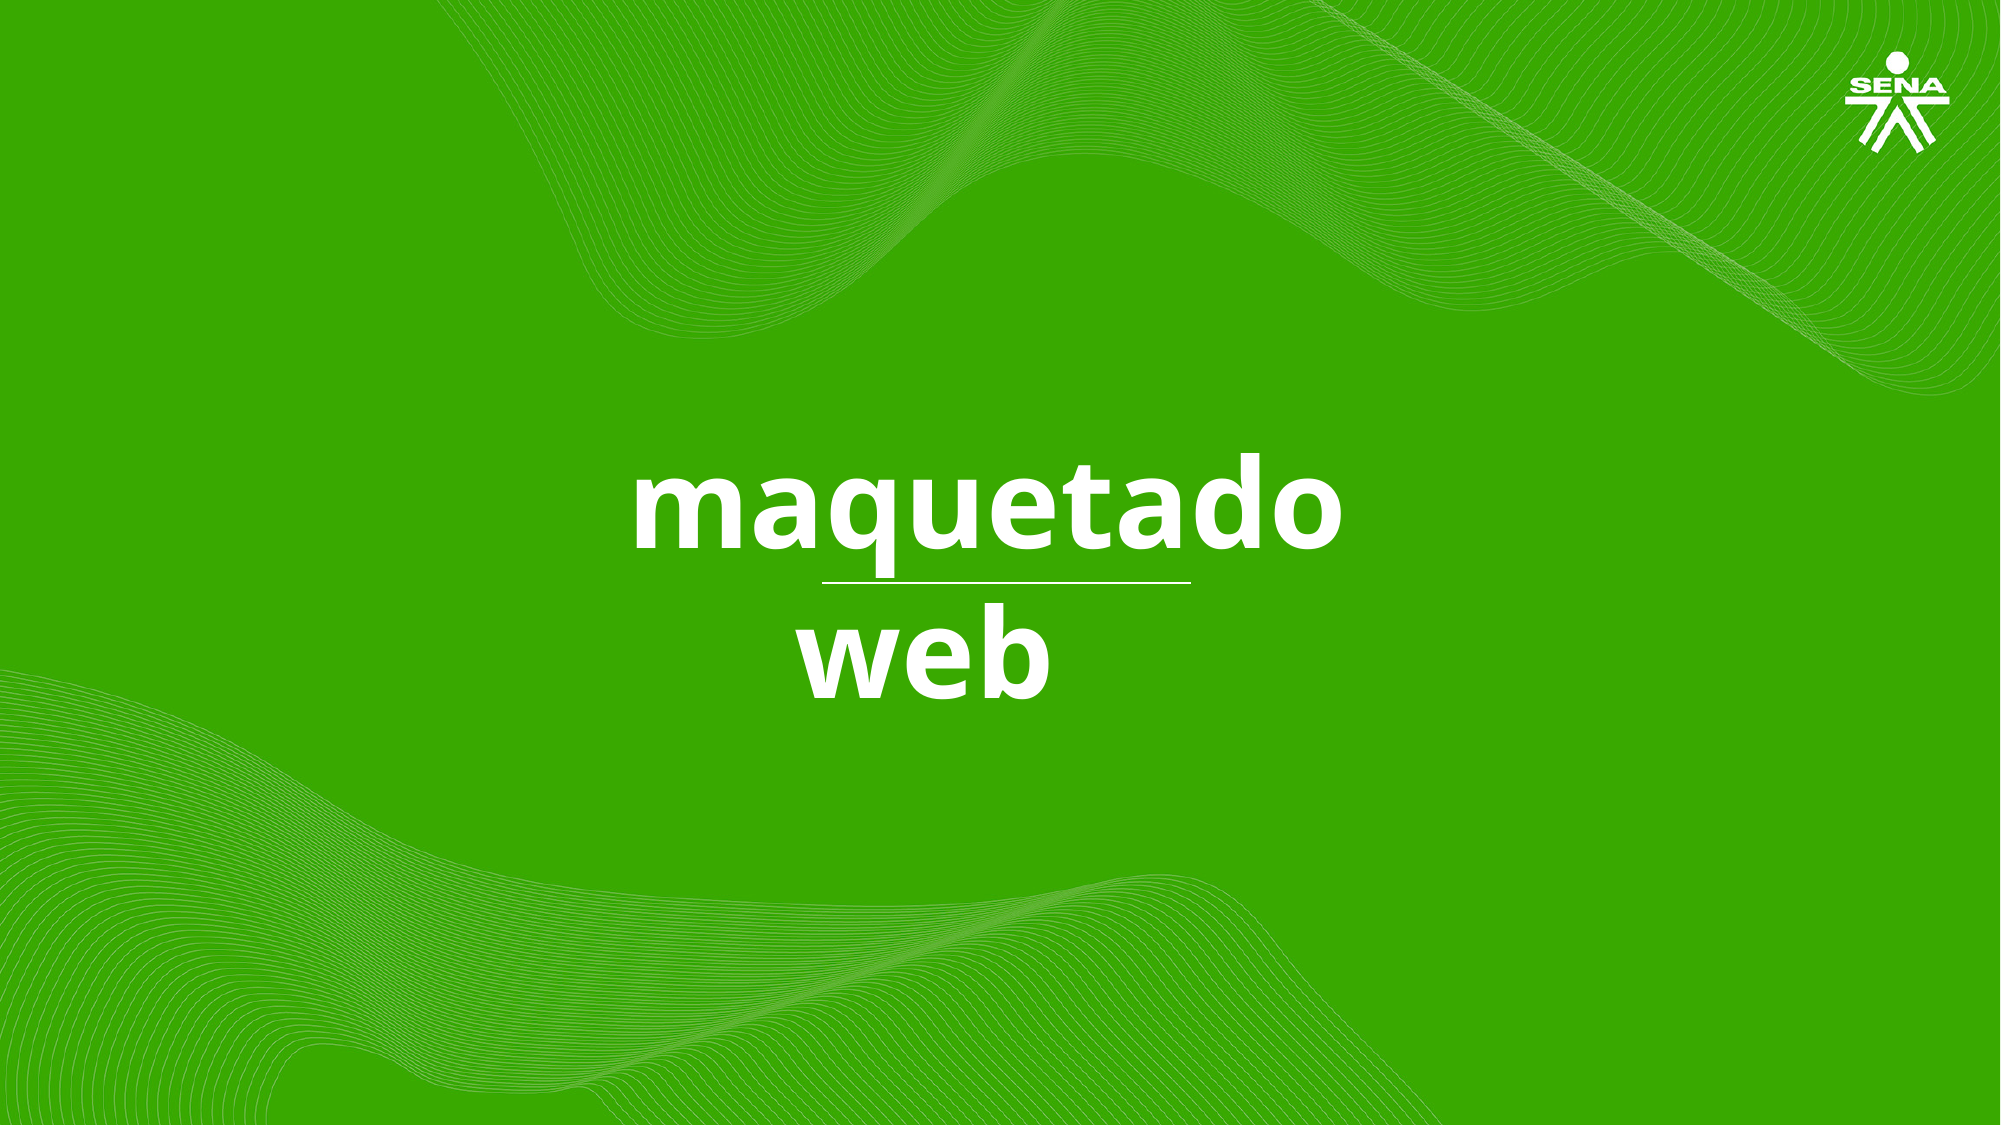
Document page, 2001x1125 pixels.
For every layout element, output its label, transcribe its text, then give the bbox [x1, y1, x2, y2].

picture [0, 0, 2001, 1125]
text_box maquetado web [410, 416, 1439, 732]
